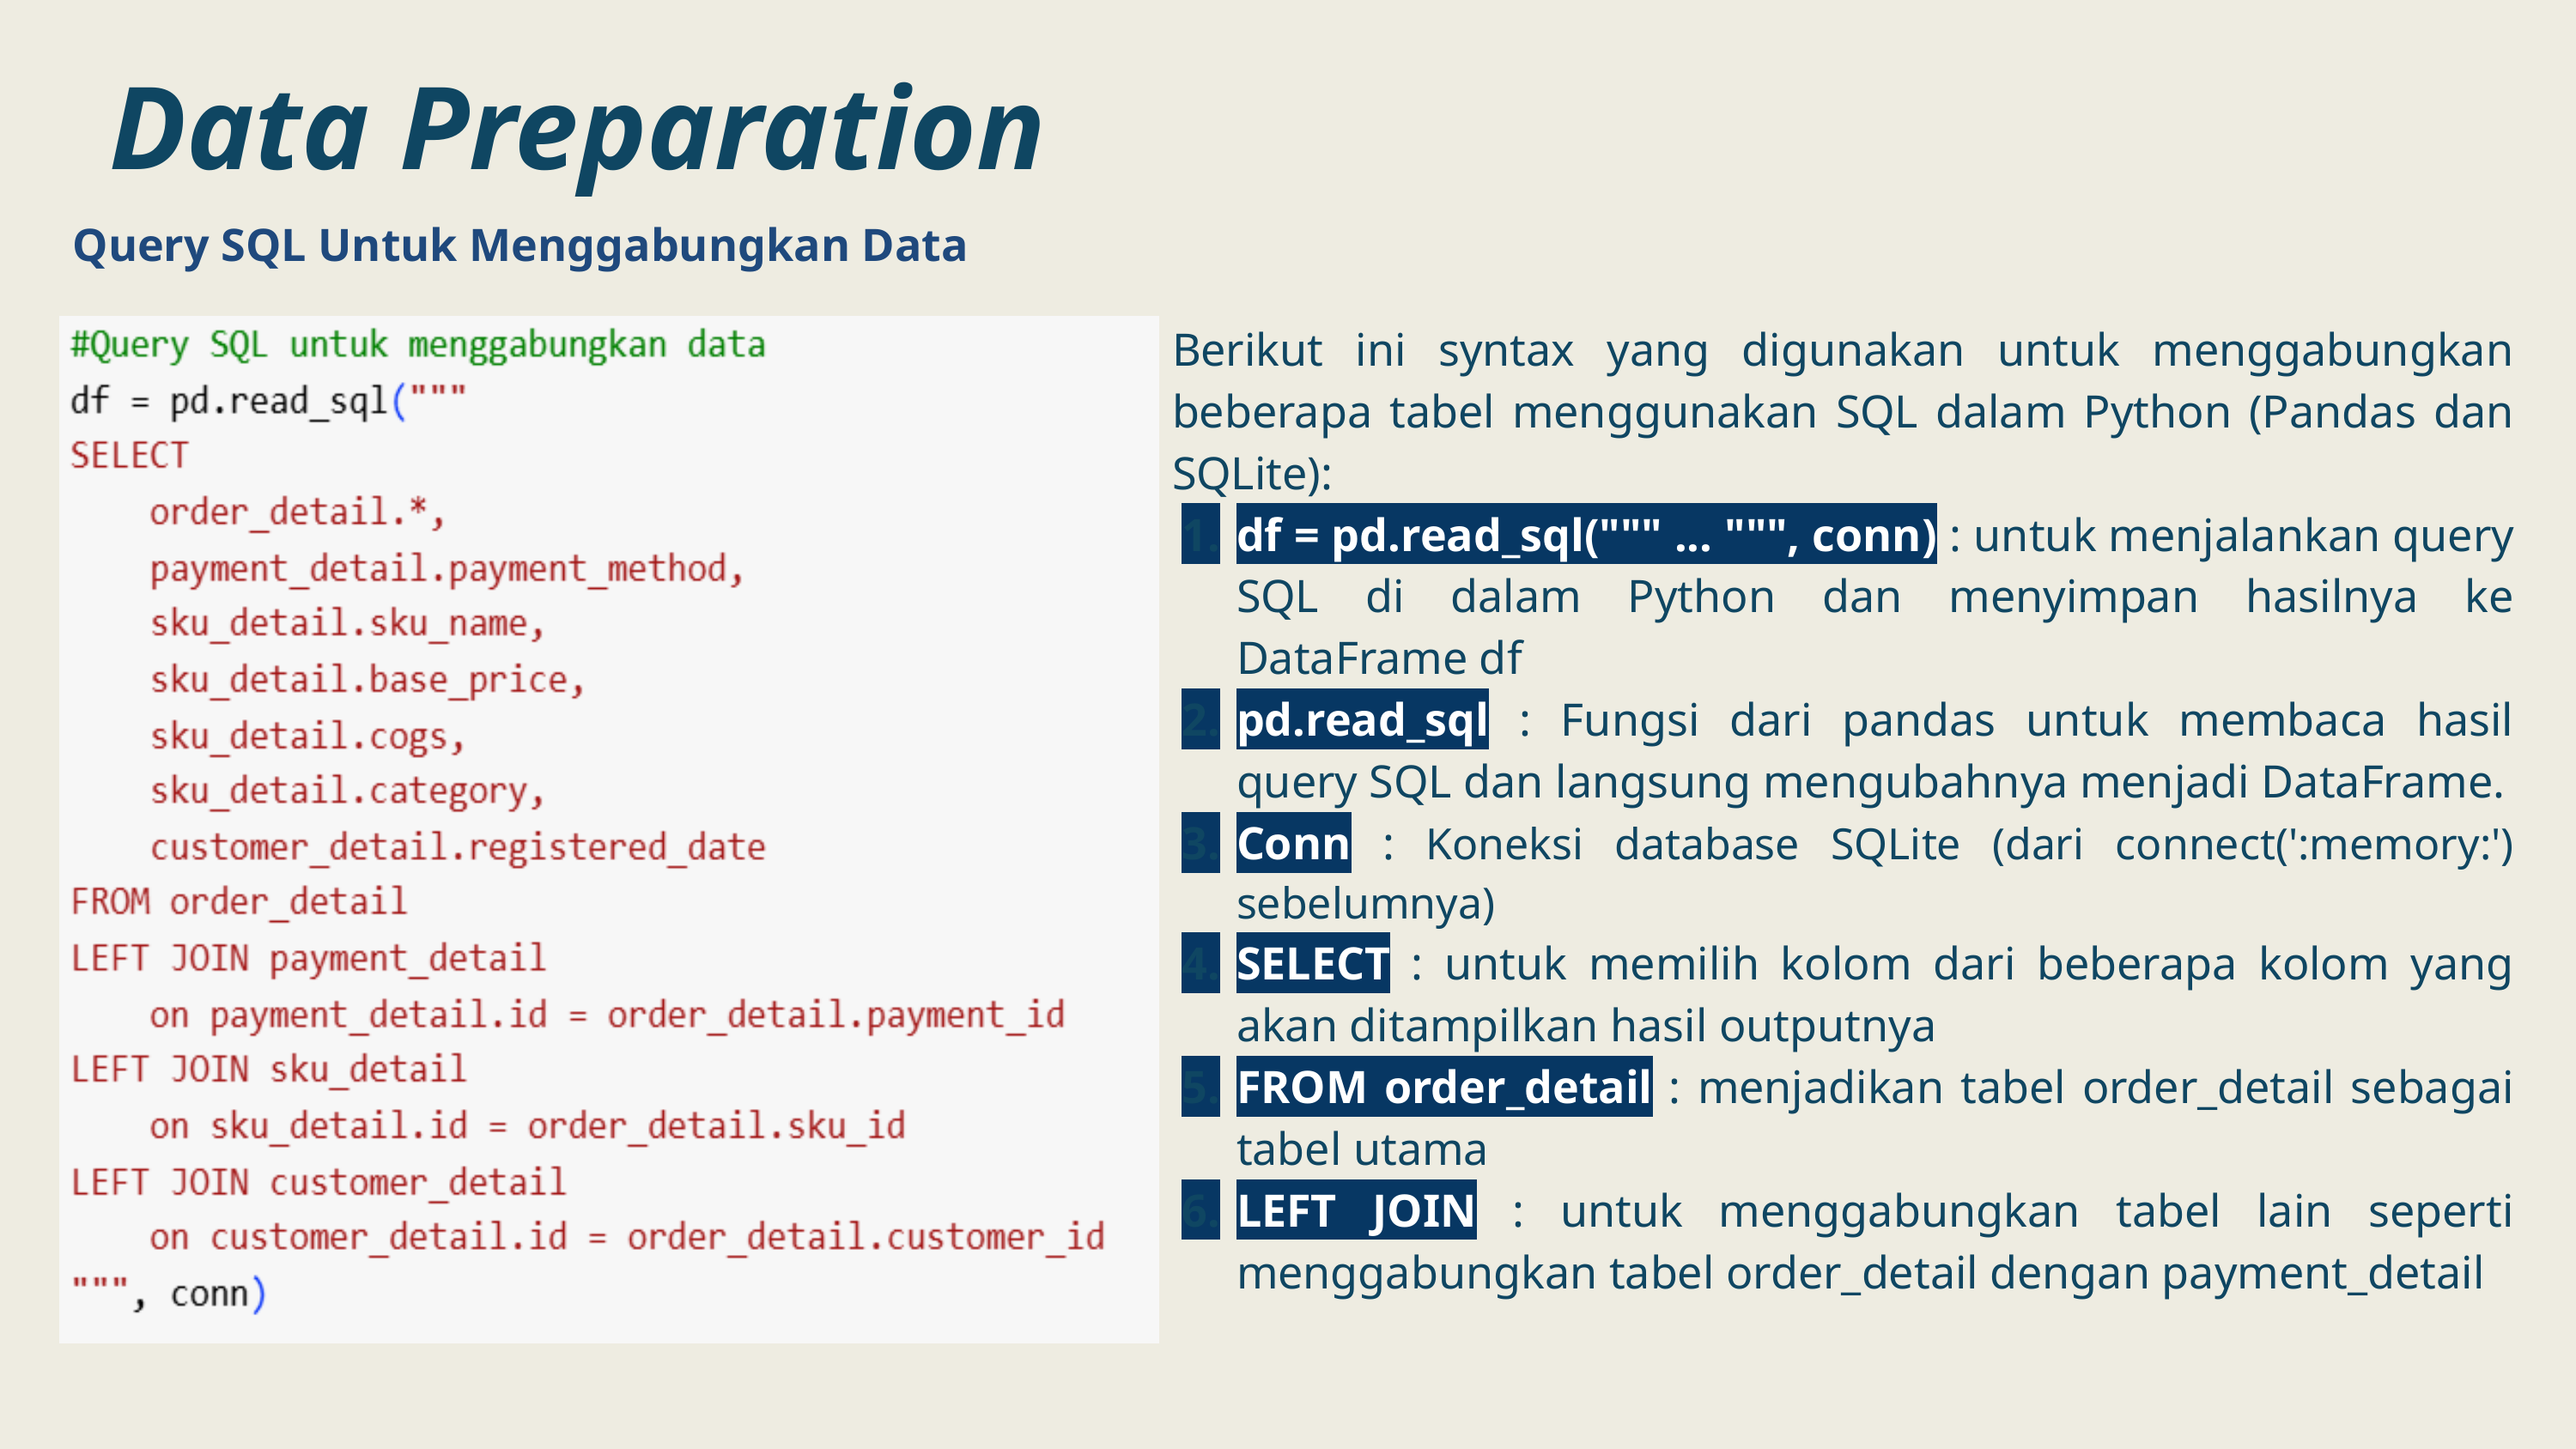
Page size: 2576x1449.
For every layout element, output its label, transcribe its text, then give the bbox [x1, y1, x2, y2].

text_box Query SQL Untuk Menggabungkan Data [59, 196, 1048, 283]
text_box Data Preparation [109, 0, 1432, 192]
picture [59, 316, 1160, 1344]
text_box Berikut ini syntax yang digunakan untuk menggabungkan beberapa tabel menggunakan SQL dalam Python (Pandas dan SQLite): df = pd.read_sql(""" ... """, conn) : untuk menjalankan query SQL di dalam Python dan menyimpan hasilnya ke DataFrame df pd.read_sql : Fungsi dari pandas untuk membaca hasil query SQL dan langsung mengubahnya menjadi DataFrame. Conn : Koneksi database SQLite (dari connect(':memory:') sebelumnya) SELECT : untuk memilih kolom dari beberapa kolom yang akan ditampilkan hasil outputnya FROM order_detail : menjadikan tabel order_detail sebagai tabel utama LEFT JOIN : untuk menggabungkan tabel lain seperti menggabungkan tabel order_detail dengan payment_detail [1159, 300, 2528, 1311]
